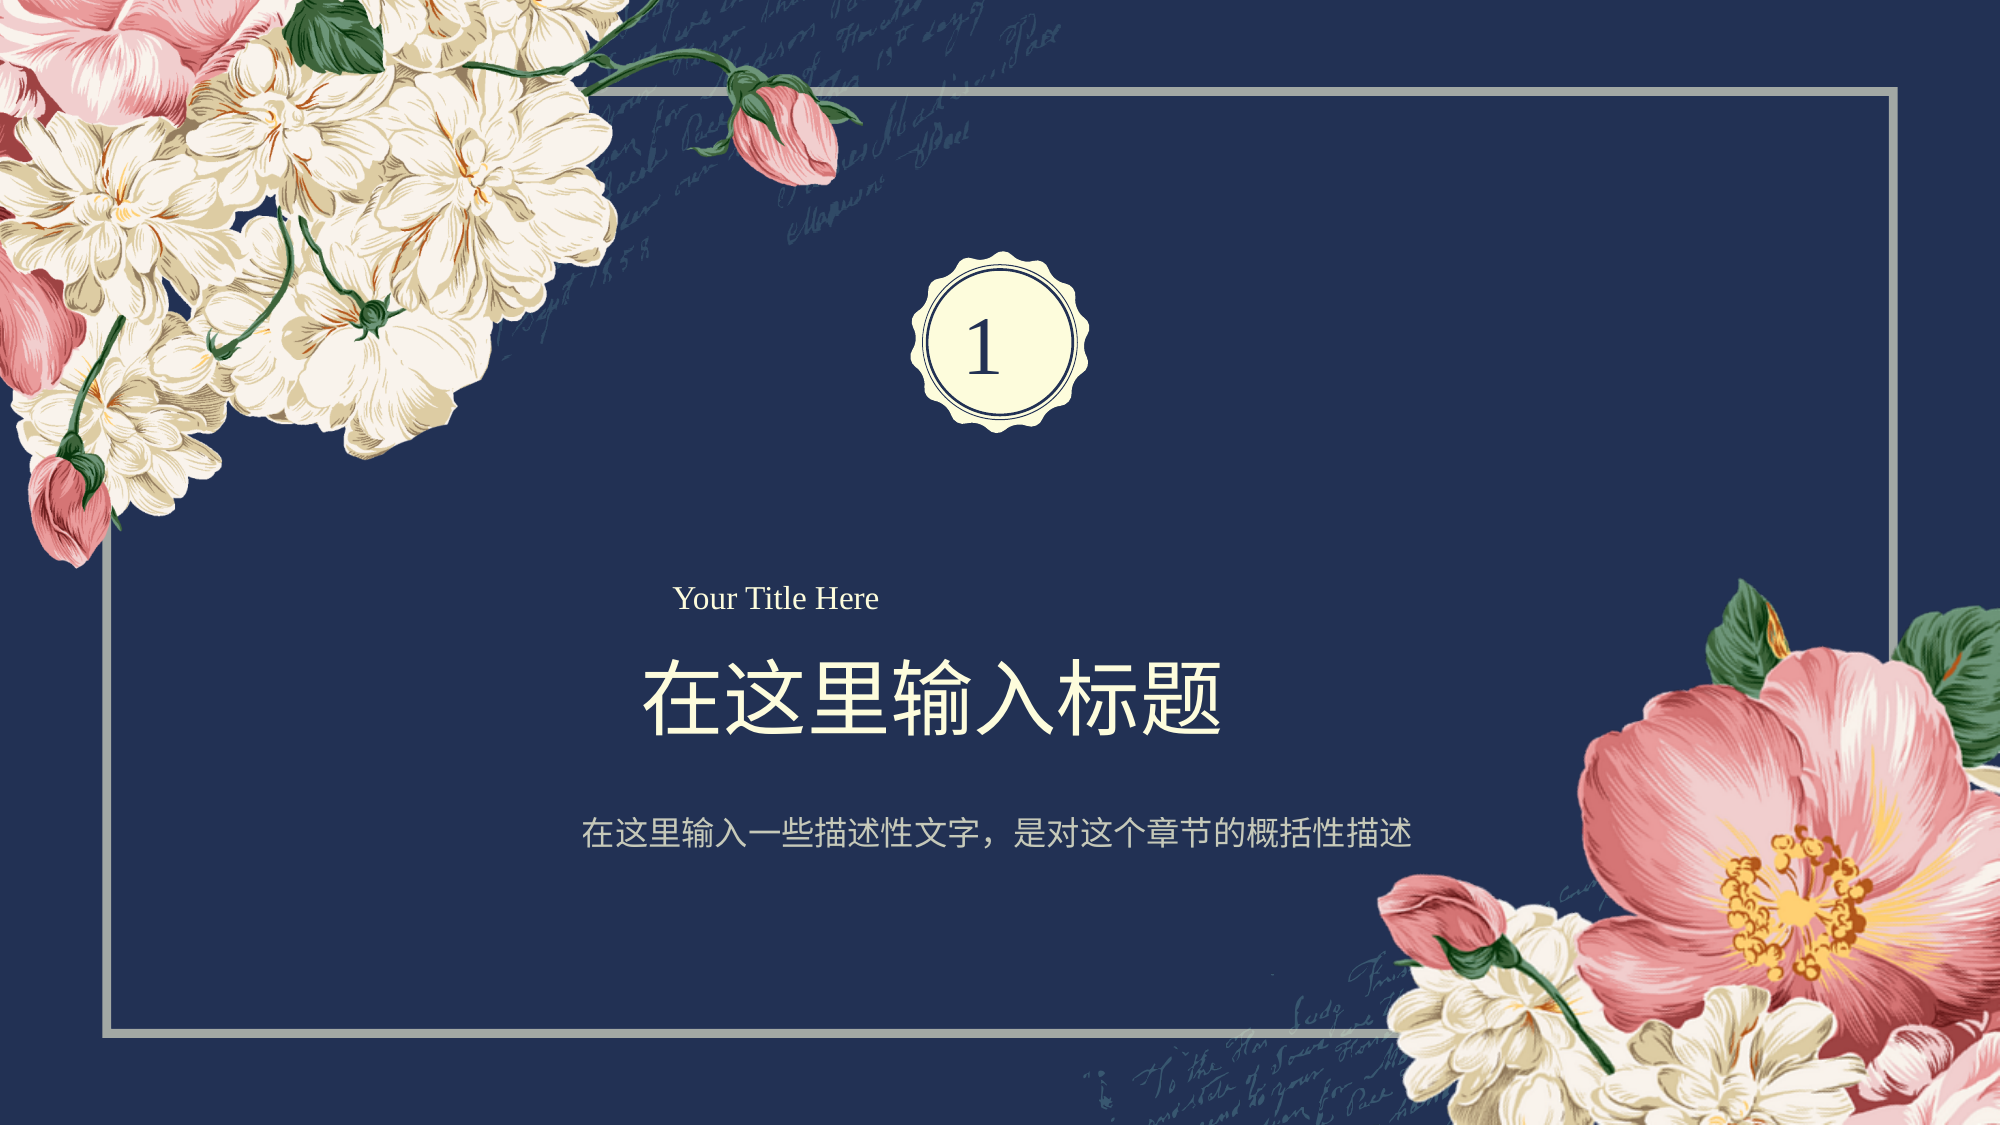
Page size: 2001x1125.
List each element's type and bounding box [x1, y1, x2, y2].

text_box [908, 249, 1092, 435]
text_box [560, 569, 1435, 861]
picture [0, 0, 863, 577]
picture [973, 331, 2000, 1125]
